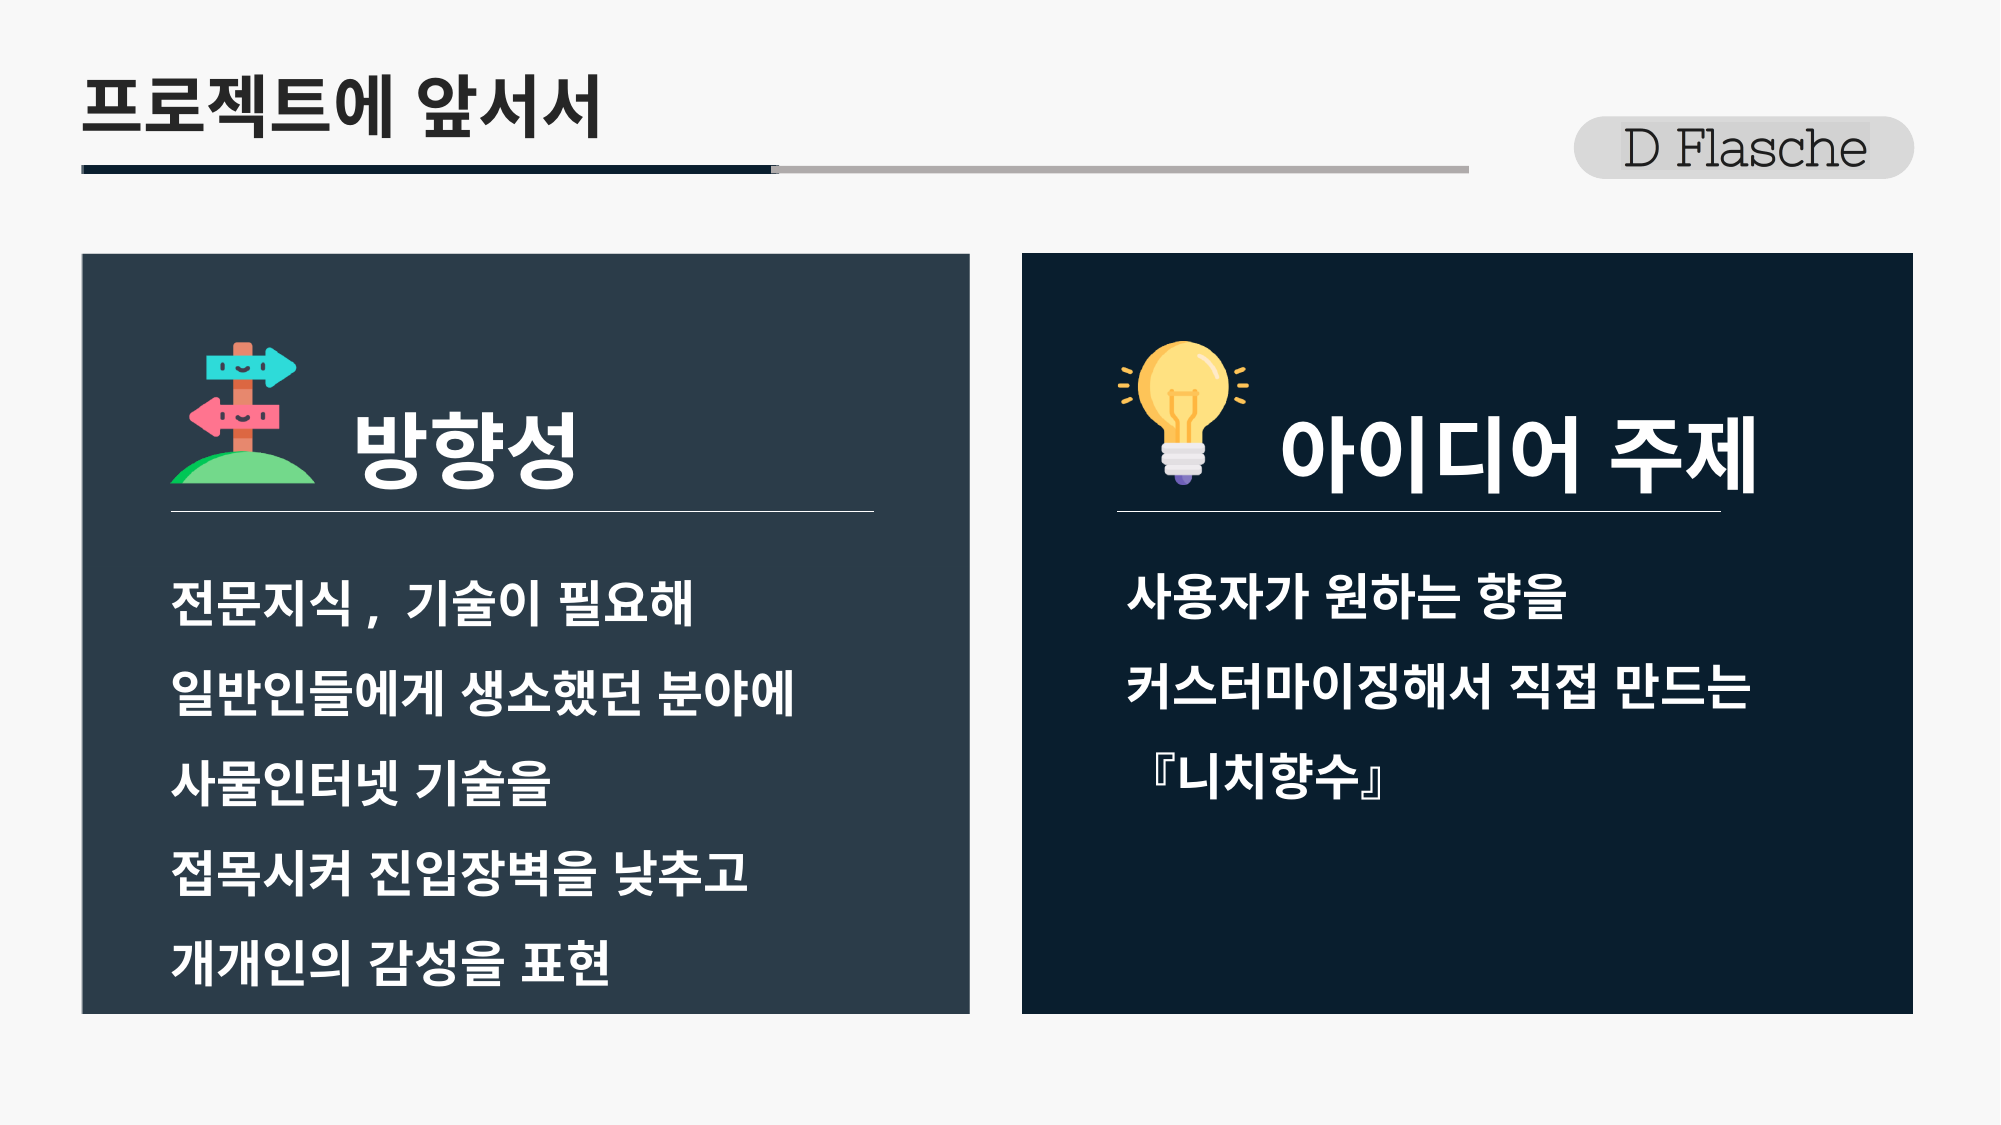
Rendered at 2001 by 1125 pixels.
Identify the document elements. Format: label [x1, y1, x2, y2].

text_box [65, 56, 1915, 179]
text_box [1022, 253, 1913, 1014]
text_box [81, 253, 970, 1014]
